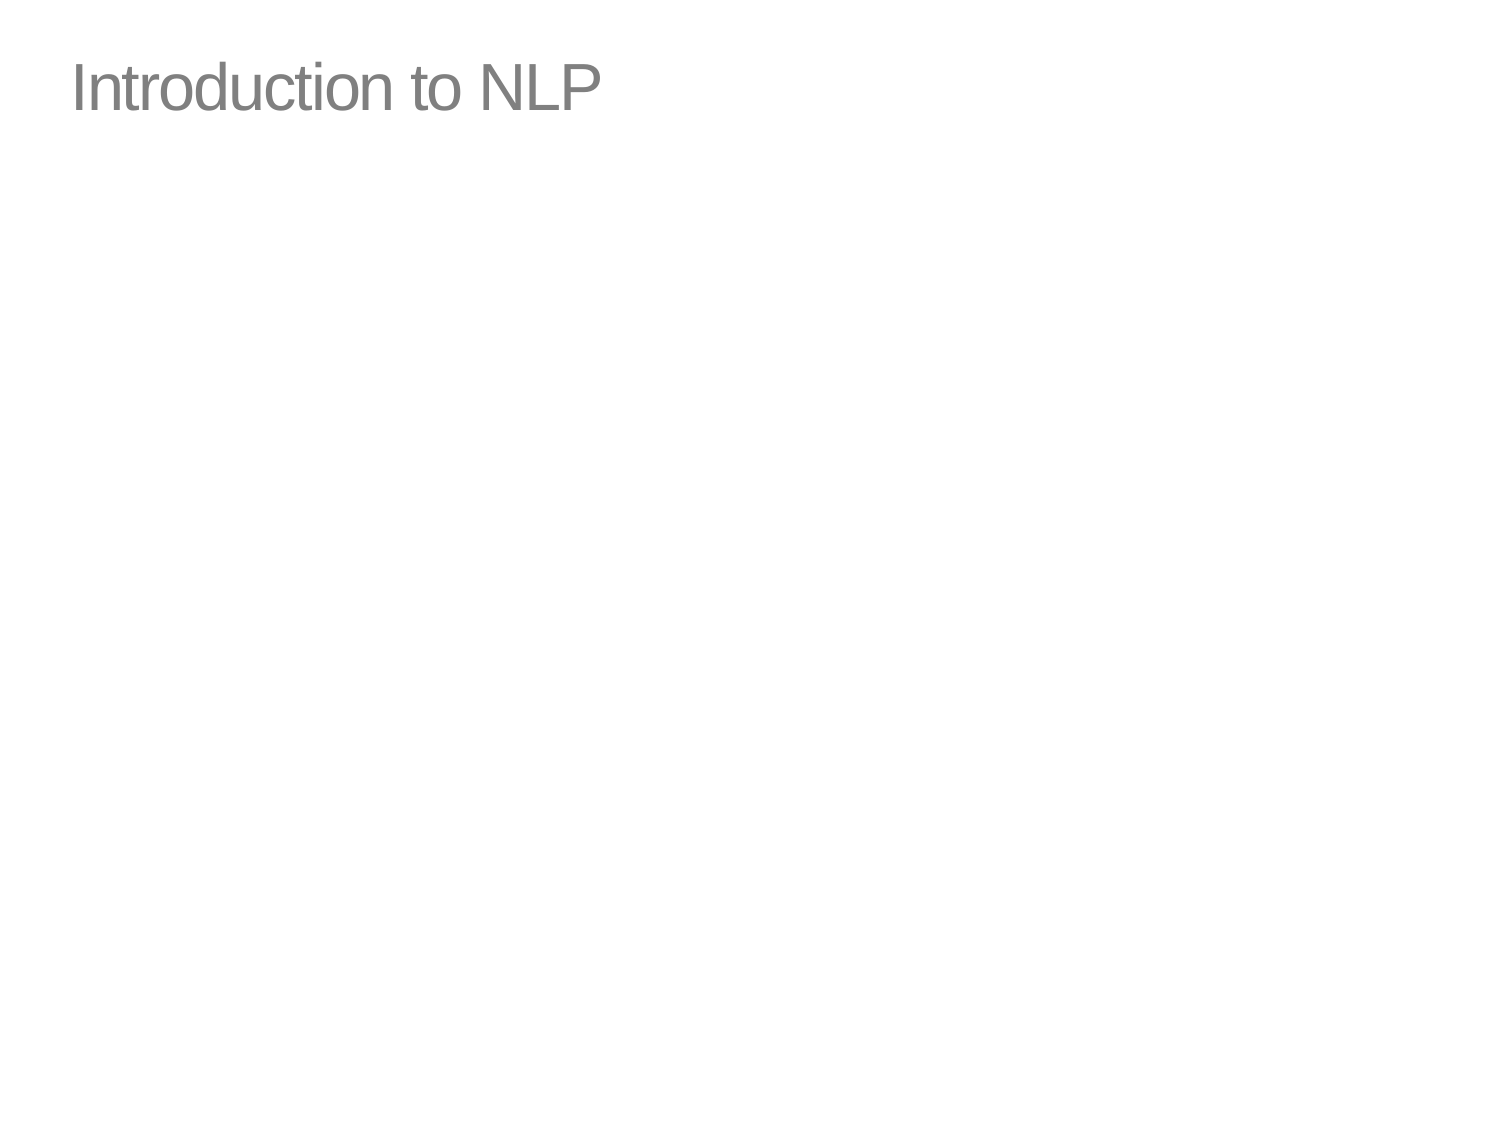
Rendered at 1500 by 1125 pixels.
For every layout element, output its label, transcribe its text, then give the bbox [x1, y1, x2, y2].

title Introduction to NLP [55, 2, 1451, 166]
